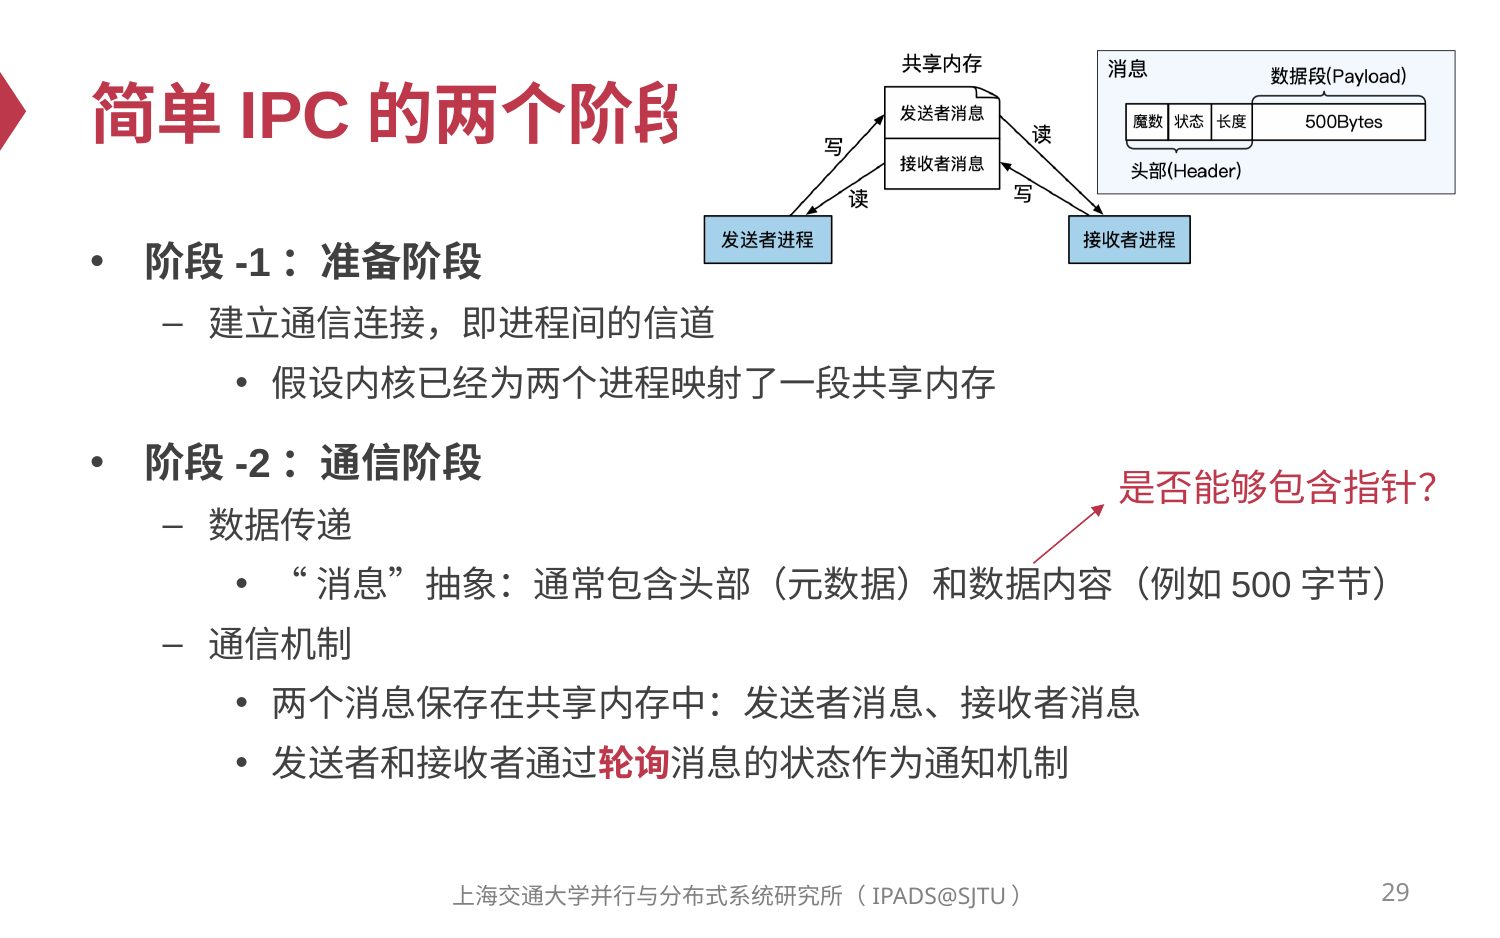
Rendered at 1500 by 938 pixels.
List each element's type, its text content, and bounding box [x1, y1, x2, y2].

slide_number 29 [1074, 868, 1425, 919]
text_box 是否能够包含指针？ [1103, 457, 1446, 517]
footer 上海交通大学并行与分布式系统研究所（IPADS@SJTU） [418, 870, 1069, 921]
picture [677, 31, 1483, 280]
title 简单IPC的两个阶段 [75, 37, 672, 186]
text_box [1033, 503, 1105, 564]
list 阶段-1：准备阶段 建立通信连接，即进程间的信道 假设内核已经为两个进程映射了一段共享内存 阶段-2：通信阶段 数据传递 “消息”抽象：通常包含头部（元数据）和数据内容（例如500字节） 通信机制 两个消息保存在共享内存中：发送者消息、接收者消息 发送者和接收者通过轮询消息的状态作为通知机制 [75, 218, 1425, 838]
